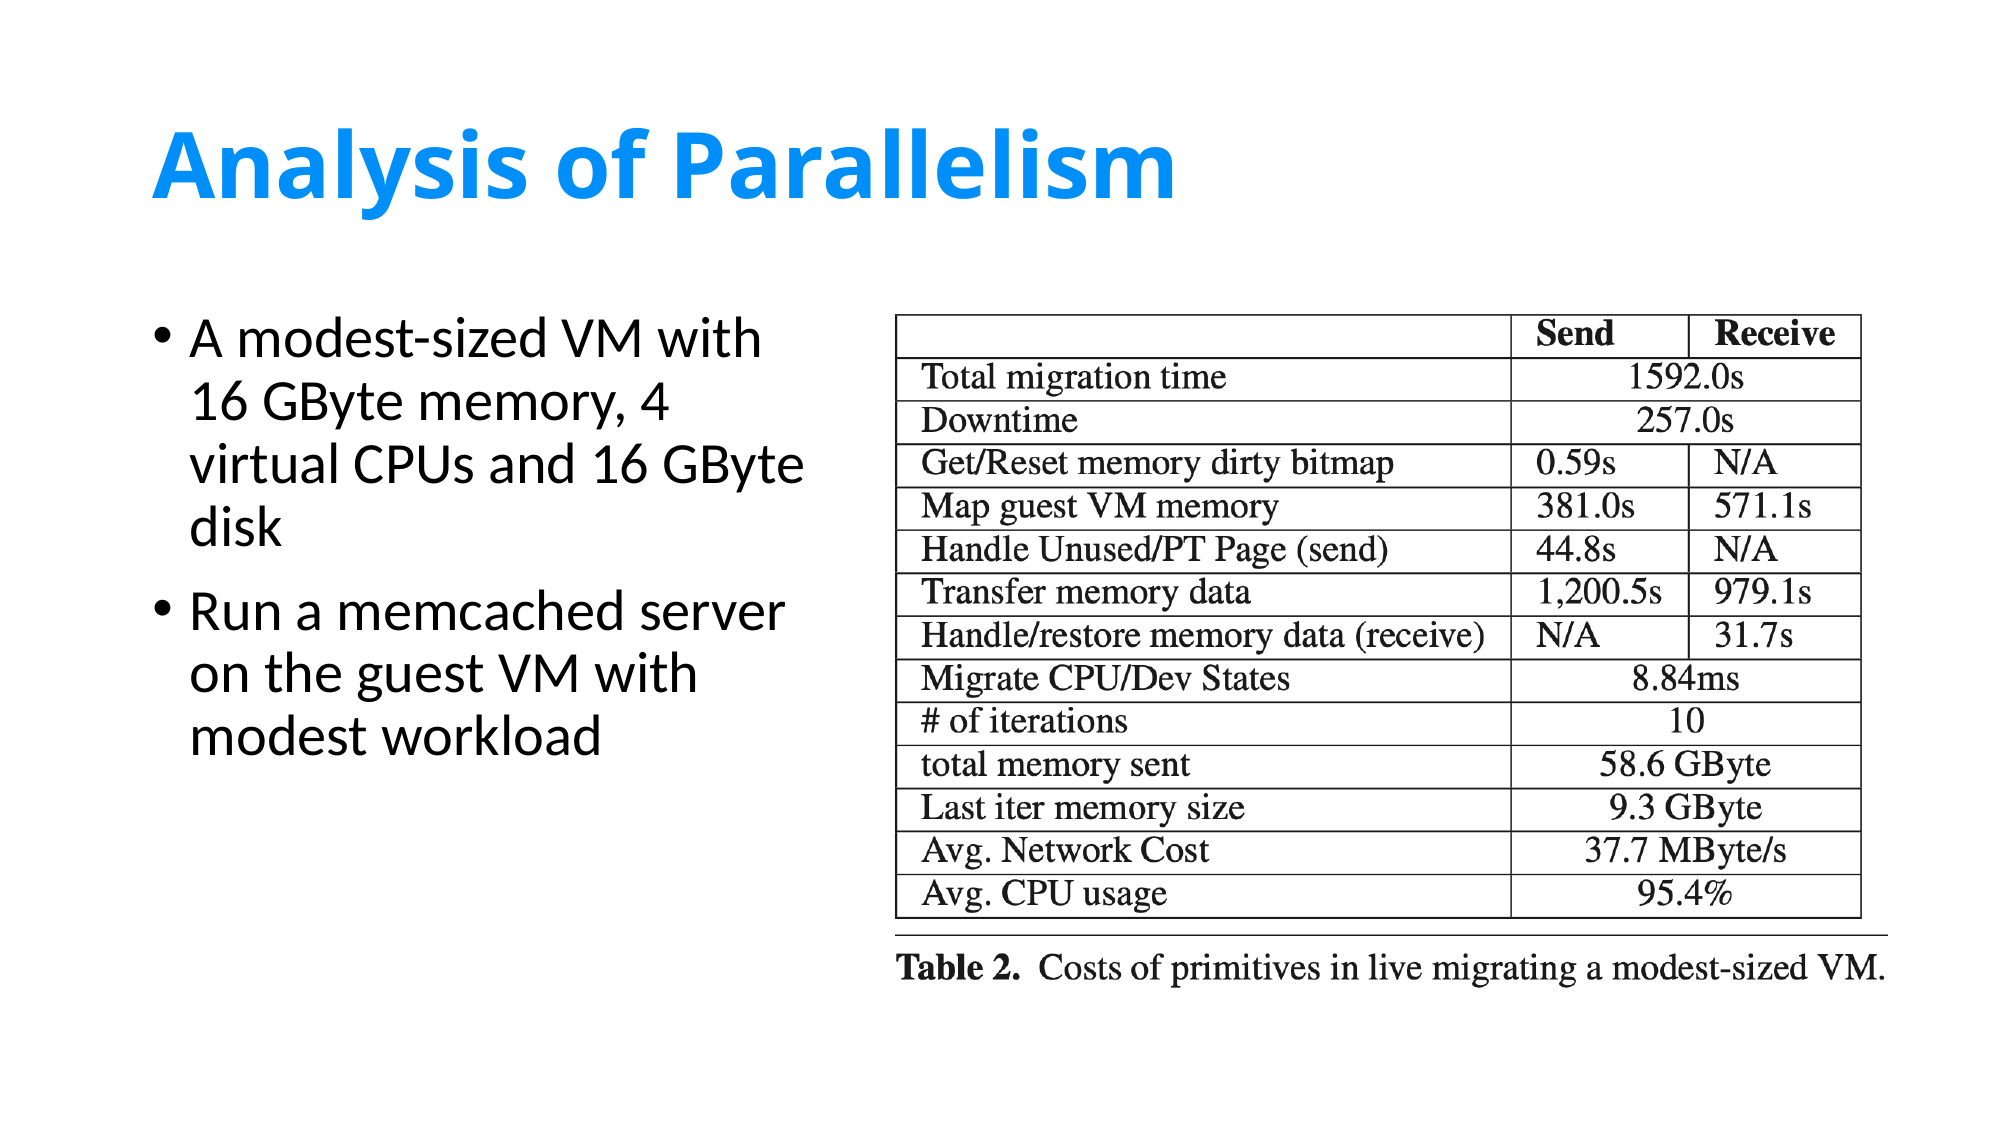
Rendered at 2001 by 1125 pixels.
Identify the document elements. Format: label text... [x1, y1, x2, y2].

title Analysis of Parallelism [137, 59, 1863, 278]
list A modest-sized VM with 16 GByte memory, 4 virtual CPUs and 16 GByte disk Run a memcached server on the guest VM with modest workload [137, 299, 832, 1014]
picture [832, 265, 1949, 1014]
